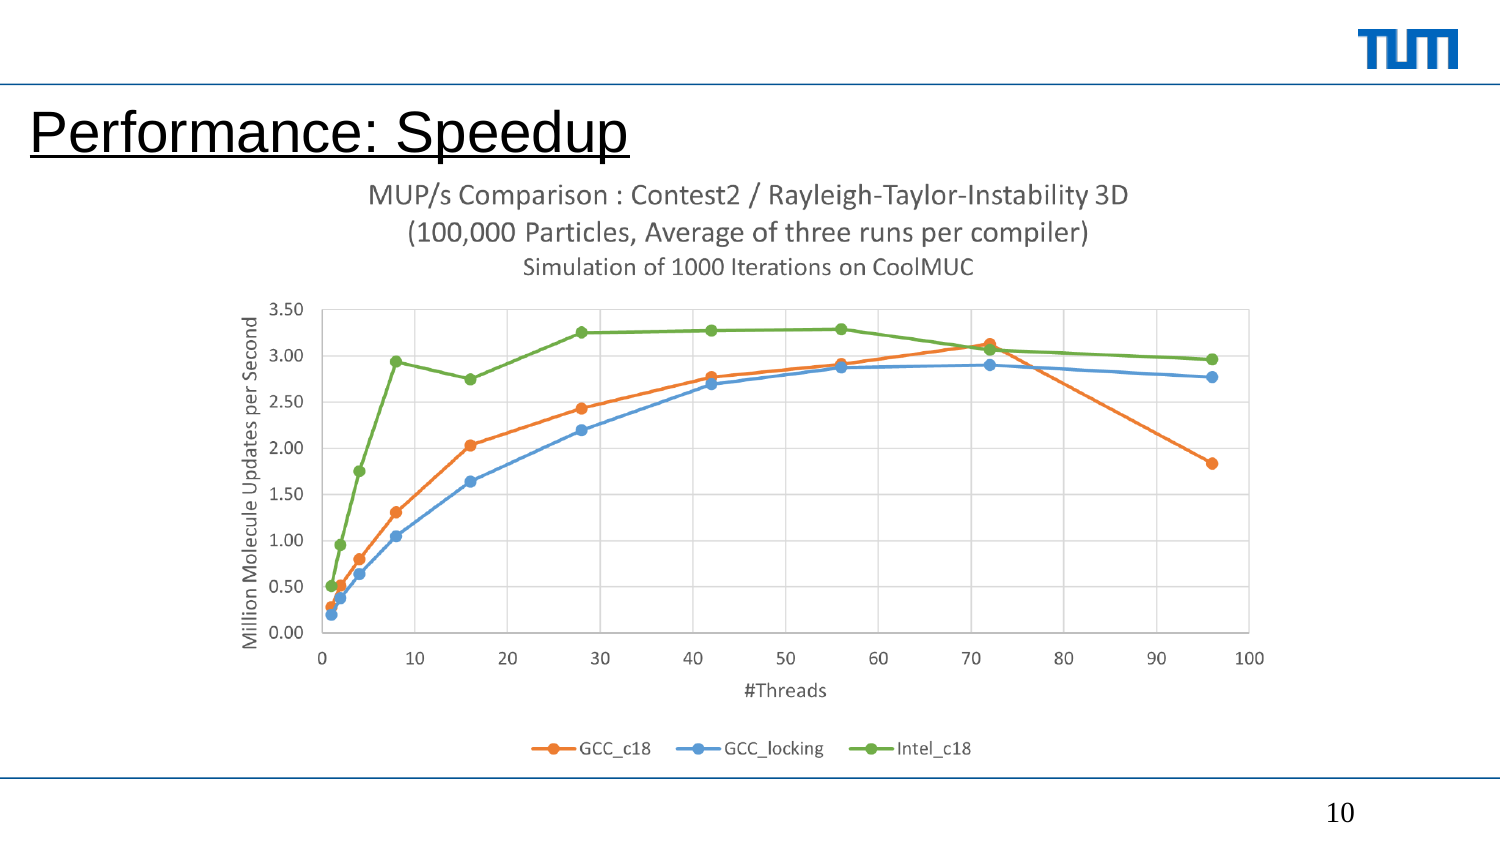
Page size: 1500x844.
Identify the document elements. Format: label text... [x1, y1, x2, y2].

picture [213, 165, 1280, 776]
title Performance: Speedup [29, 89, 1477, 178]
picture [1358, 29, 1458, 69]
